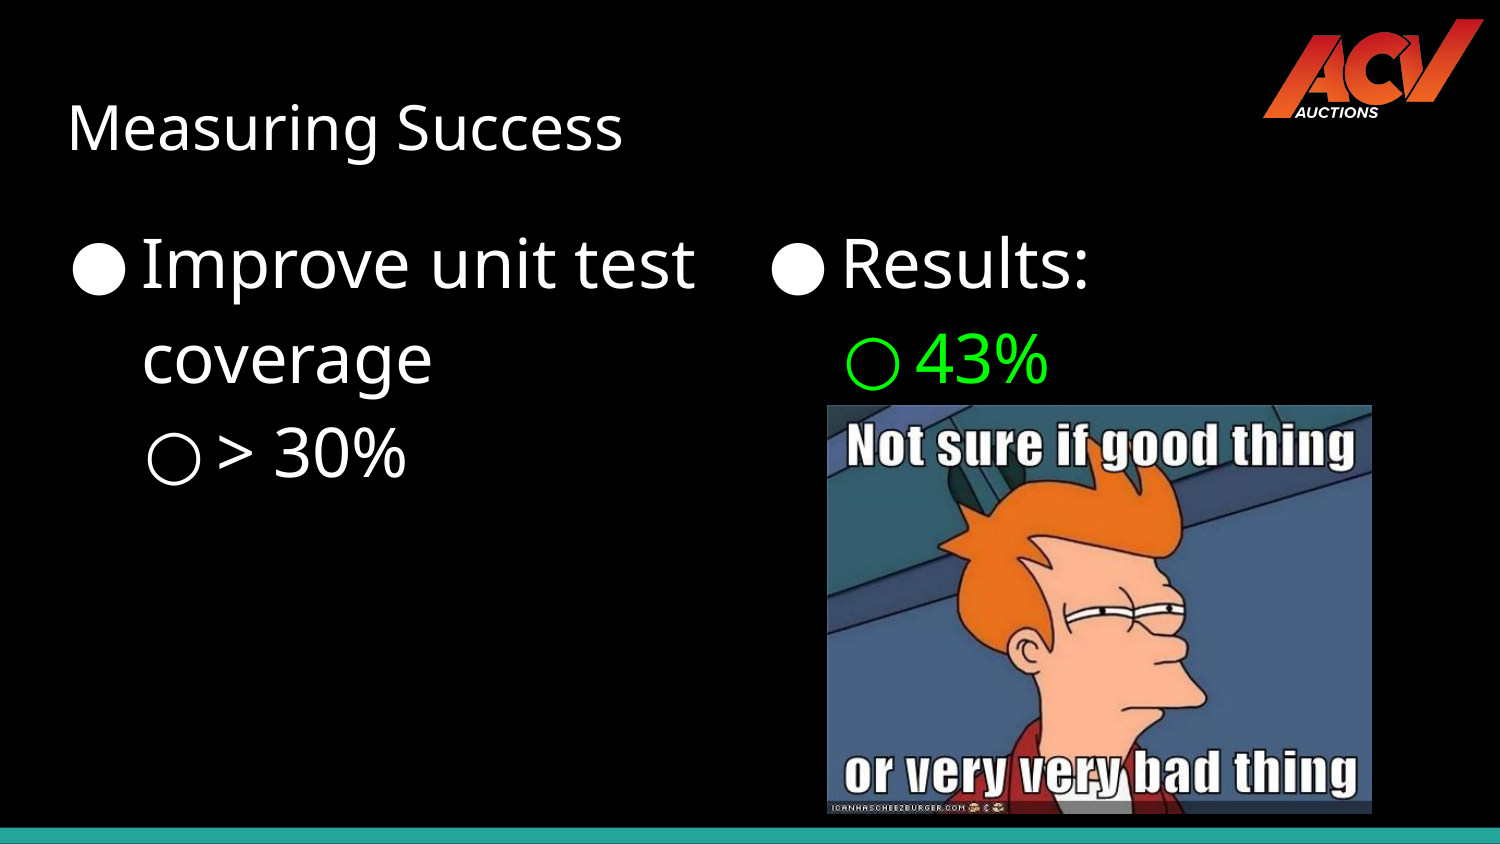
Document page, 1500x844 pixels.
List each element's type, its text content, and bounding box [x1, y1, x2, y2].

list Improve unit test coverage > 30% [51, 192, 750, 815]
title Measuring Success [51, 72, 1449, 174]
picture [1261, 19, 1485, 118]
list Results: 43% [750, 192, 1449, 815]
picture [826, 405, 1372, 815]
